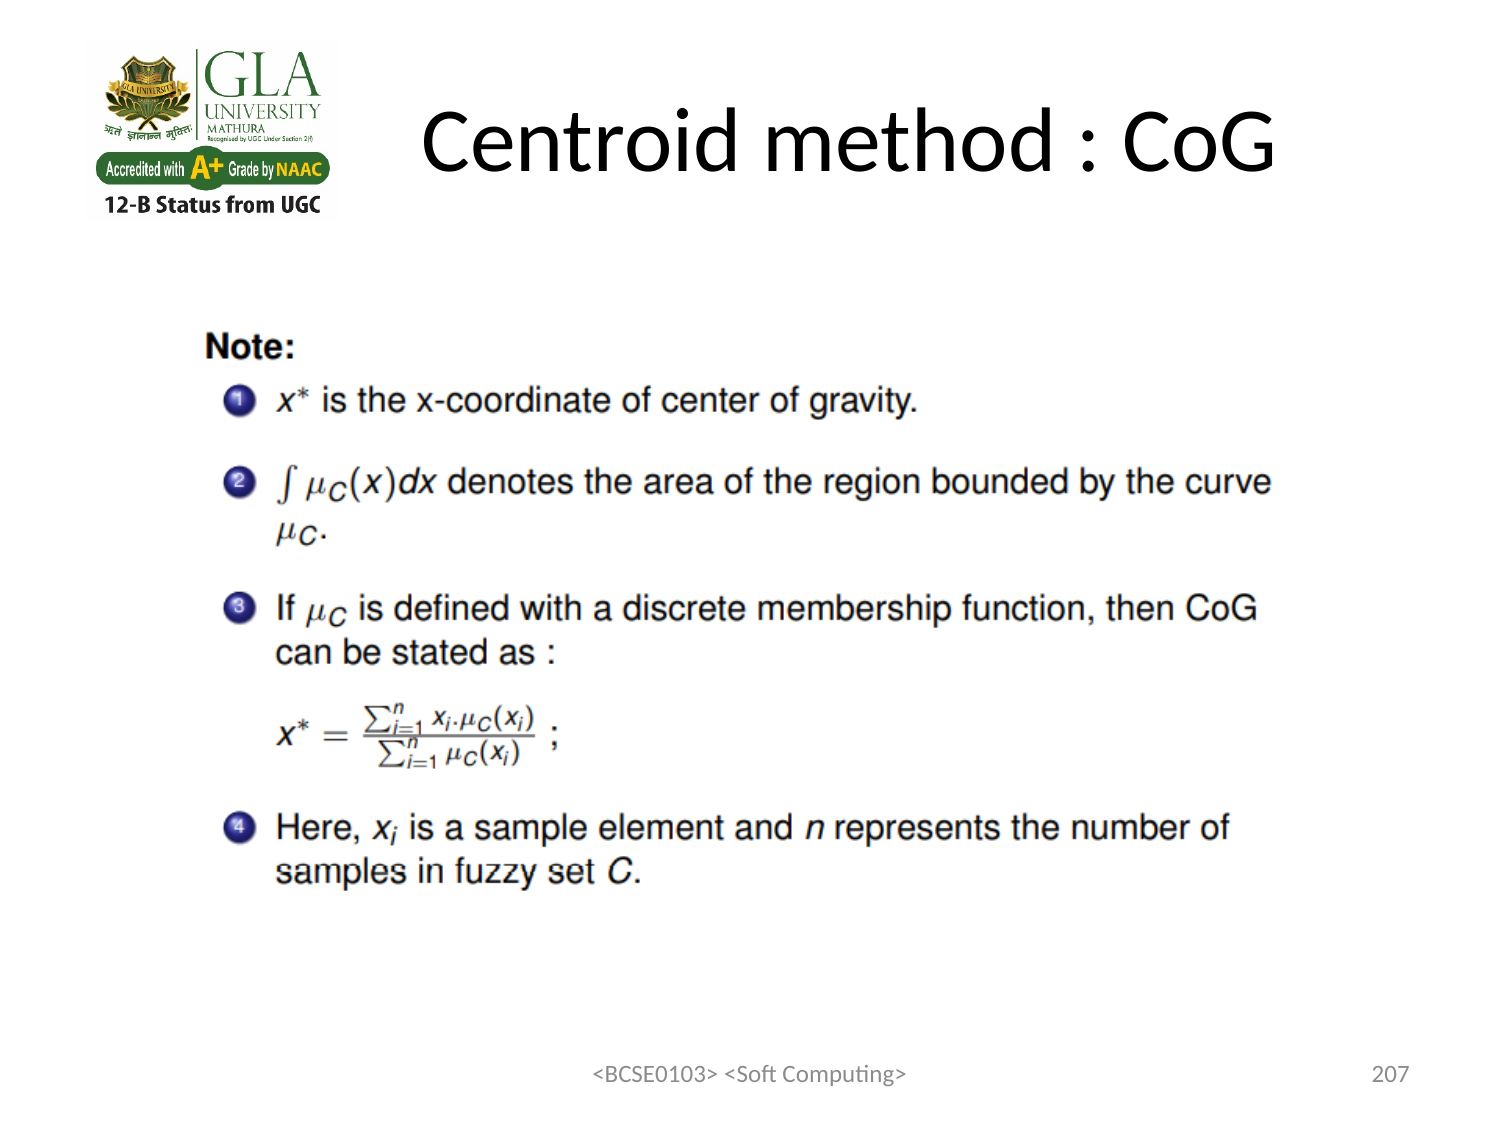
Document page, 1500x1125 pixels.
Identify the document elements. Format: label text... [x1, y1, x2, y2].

title Centroid method : CoG [343, 45, 1425, 225]
footer <BCSE0103> <Soft Computing> [512, 1042, 988, 1103]
picture [86, 39, 339, 222]
slide_number 207 [1074, 1042, 1425, 1103]
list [174, 304, 1326, 963]
